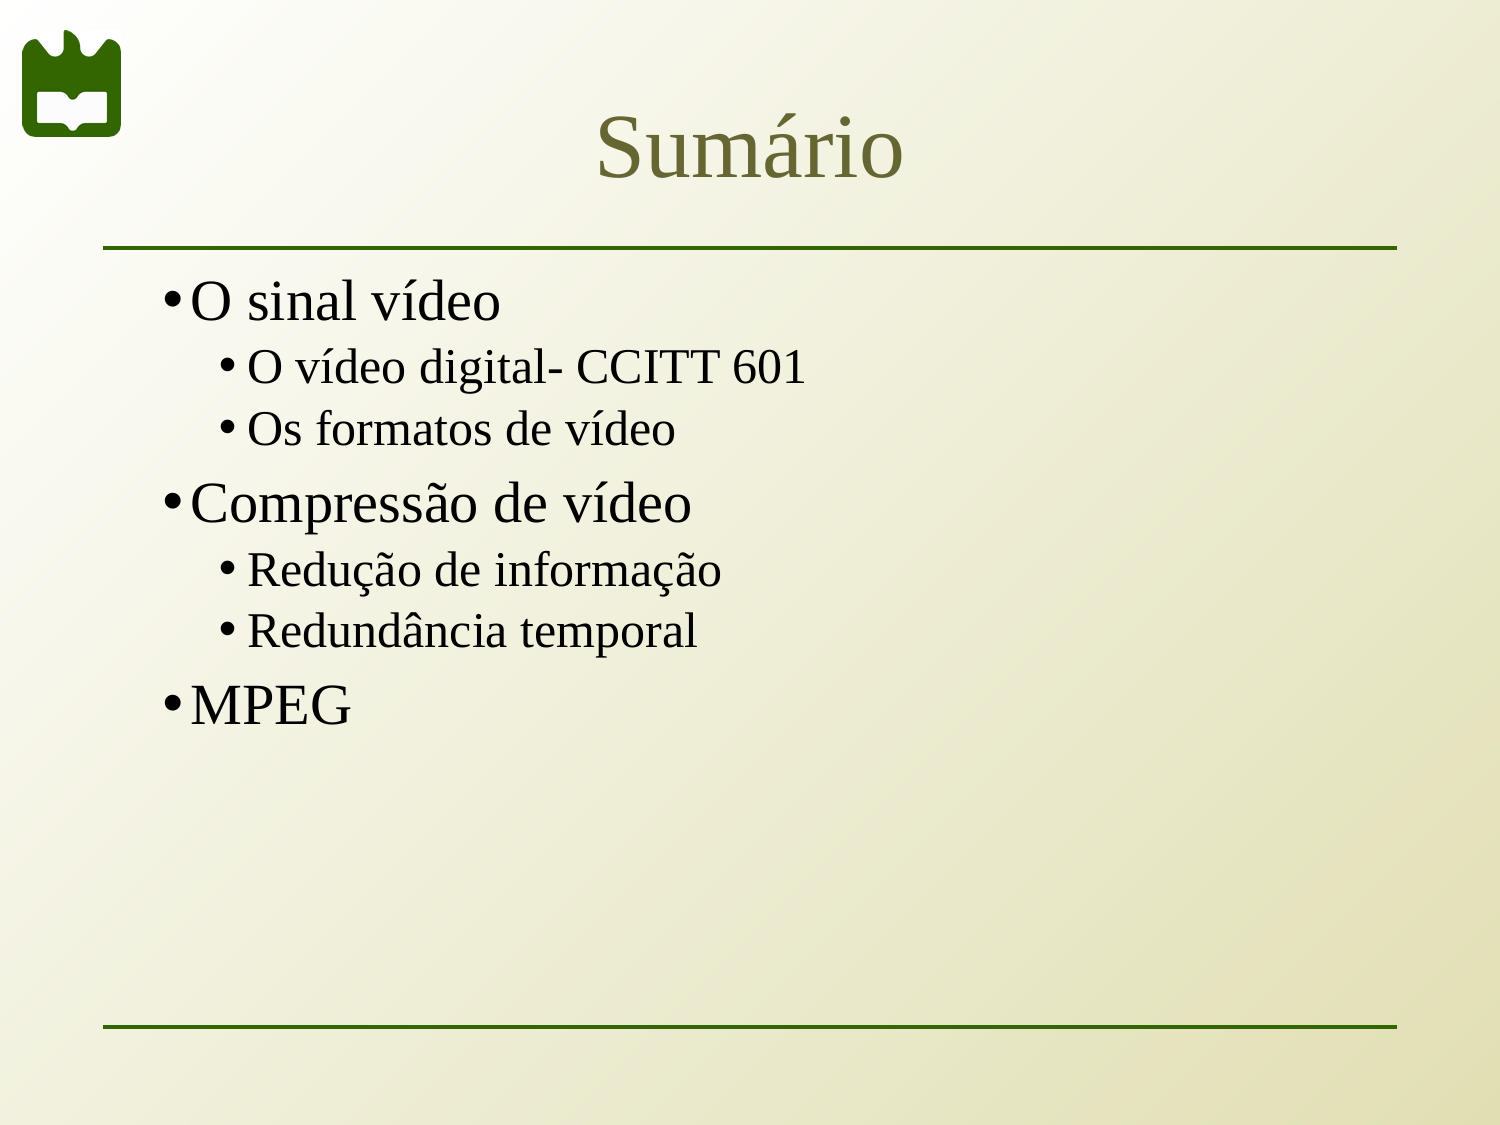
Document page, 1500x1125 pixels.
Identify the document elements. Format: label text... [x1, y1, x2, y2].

title Sumário [103, 59, 1397, 236]
list O sinal vídeo O vídeo digital- CCITT 601 Os formatos de vídeo Compressão de vídeo Redução de informação Redundância temporal MPEG [147, 262, 1425, 1038]
picture [22, 30, 121, 137]
